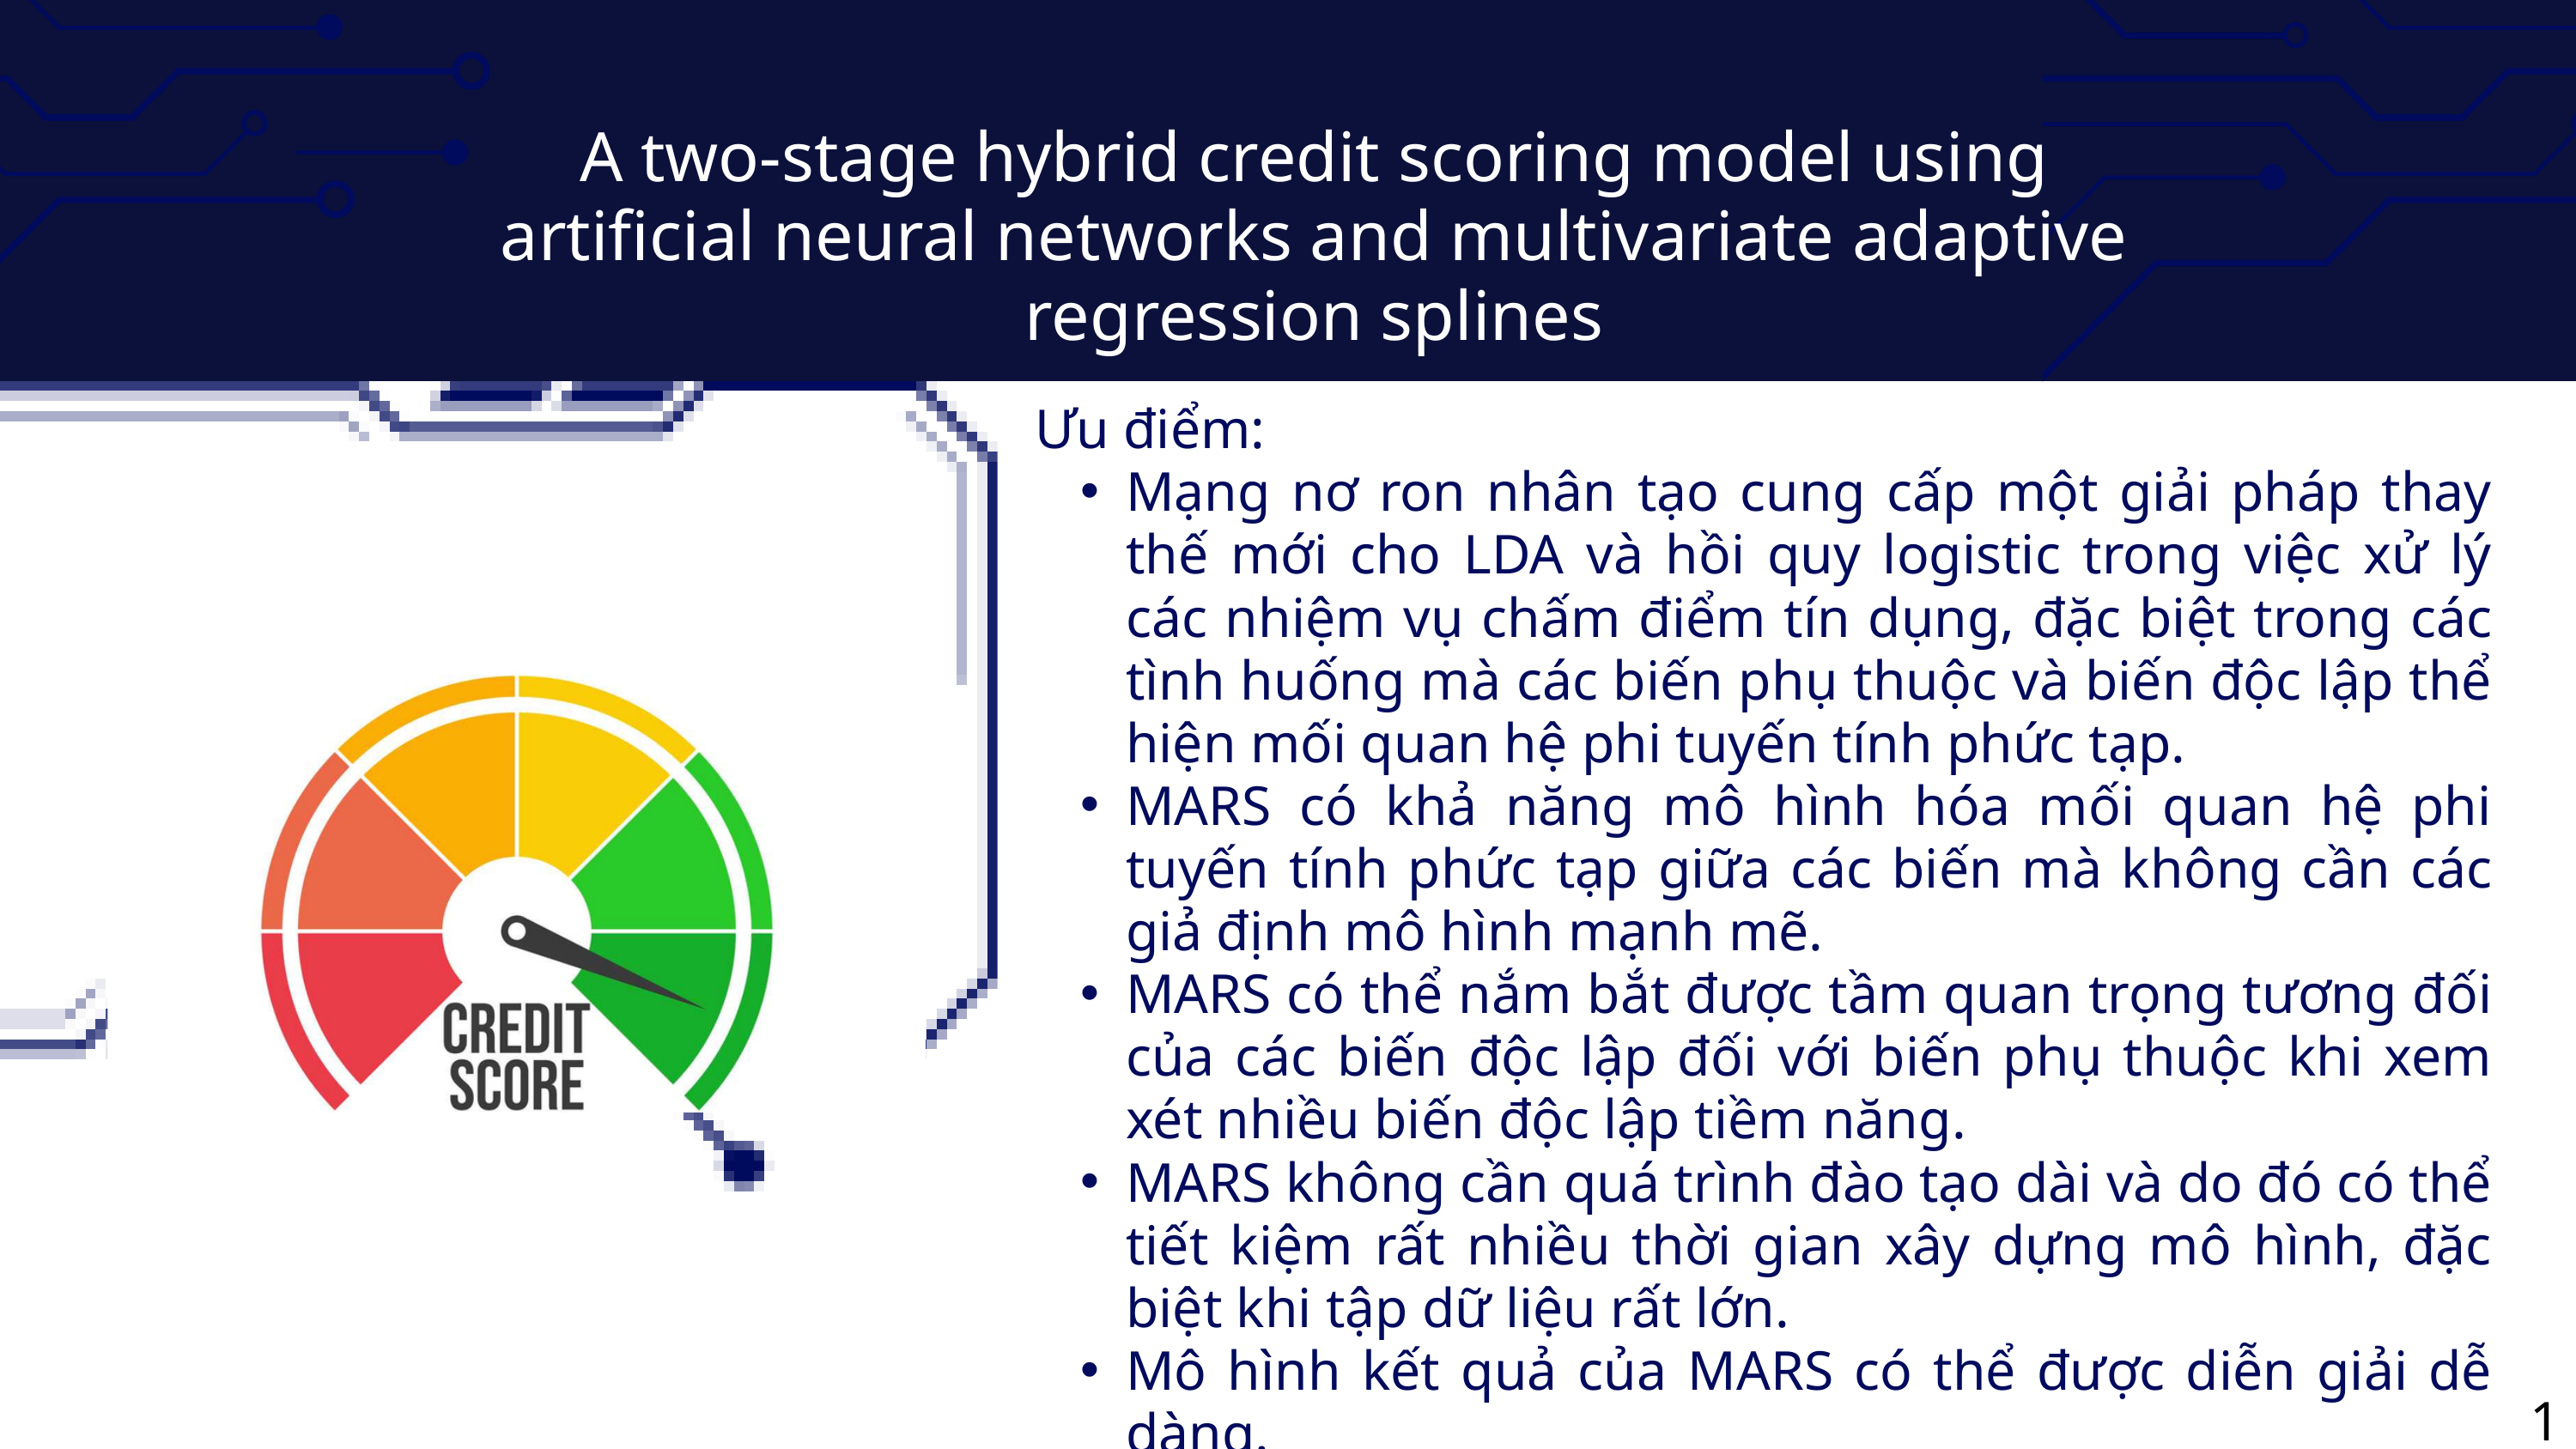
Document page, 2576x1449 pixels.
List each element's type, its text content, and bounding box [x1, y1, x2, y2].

text_box 14 [2514, 1376, 2576, 1449]
text_box [0, 391, 998, 1191]
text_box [106, 605, 927, 1113]
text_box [0, 0, 2576, 382]
text_box Ưu điểm: Mạng nơ ron nhân tạo cung cấp một giải pháp thay thế mới cho LDA và hồi quy logistic trong việc xử lý các nhiệm vụ chấm điểm tín dụng, đặc biệt trong các tình huống mà các biến phụ thuộc và biến độc lập thể hiện mối quan hệ phi tuyến tính phức tạp. MARS có khả năng mô hình hóa mối quan hệ phi tuyến tính phức tạp giữa các biến mà không cần các giả định mô hình mạnh mẽ. MARS có thể nắm bắt được tầm quan trọng tương đối của các biến độc lập đối với biến phụ thuộc khi xem xét nhiều biến độc lập tiềm năng. MARS không cần quá trình đào tạo dài và do đó có thể tiết kiệm rất nhiều thời gian xây dựng mô hình, đặc biệt khi tập dữ liệu rất lớn. Mô hình kết quả của MARS có thể được diễn giải dễ dàng. [1035, 397, 2494, 1449]
